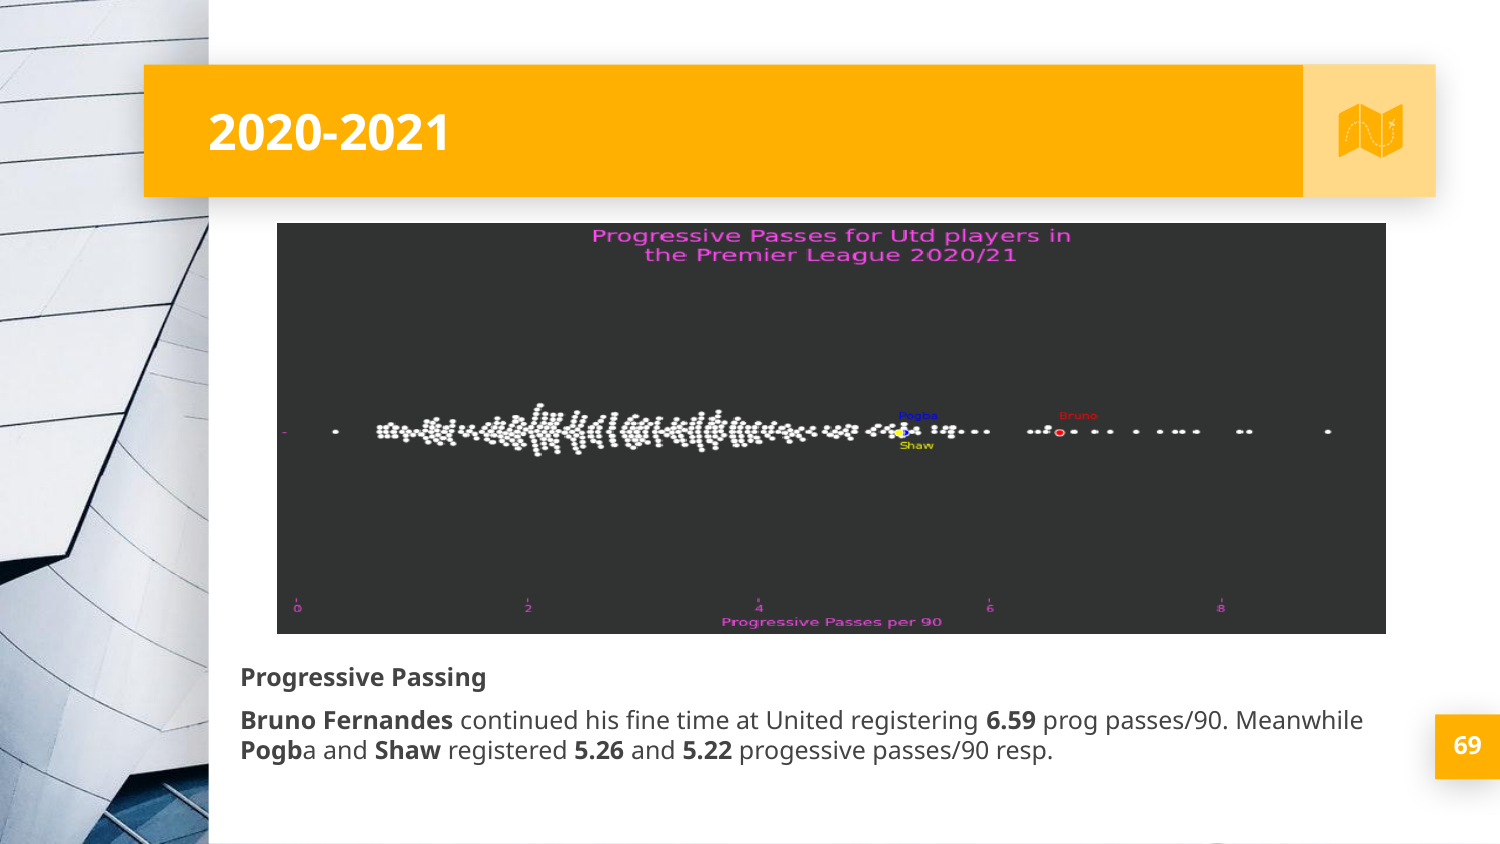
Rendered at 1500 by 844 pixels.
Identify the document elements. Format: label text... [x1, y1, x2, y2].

picture [0, 0, 208, 844]
picture [274, 221, 1388, 635]
title 2020-2021 [193, 64, 1300, 197]
list Progressive Passing Bruno Fernandes continued his fine time at United registering 6.59 prog passes/90. Meanwhile Pogba and Shaw registered 5.26 and 5.22 progessive passes/90 resp. [225, 646, 1413, 835]
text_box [1338, 103, 1403, 158]
slide_number 69 [1435, 714, 1500, 780]
